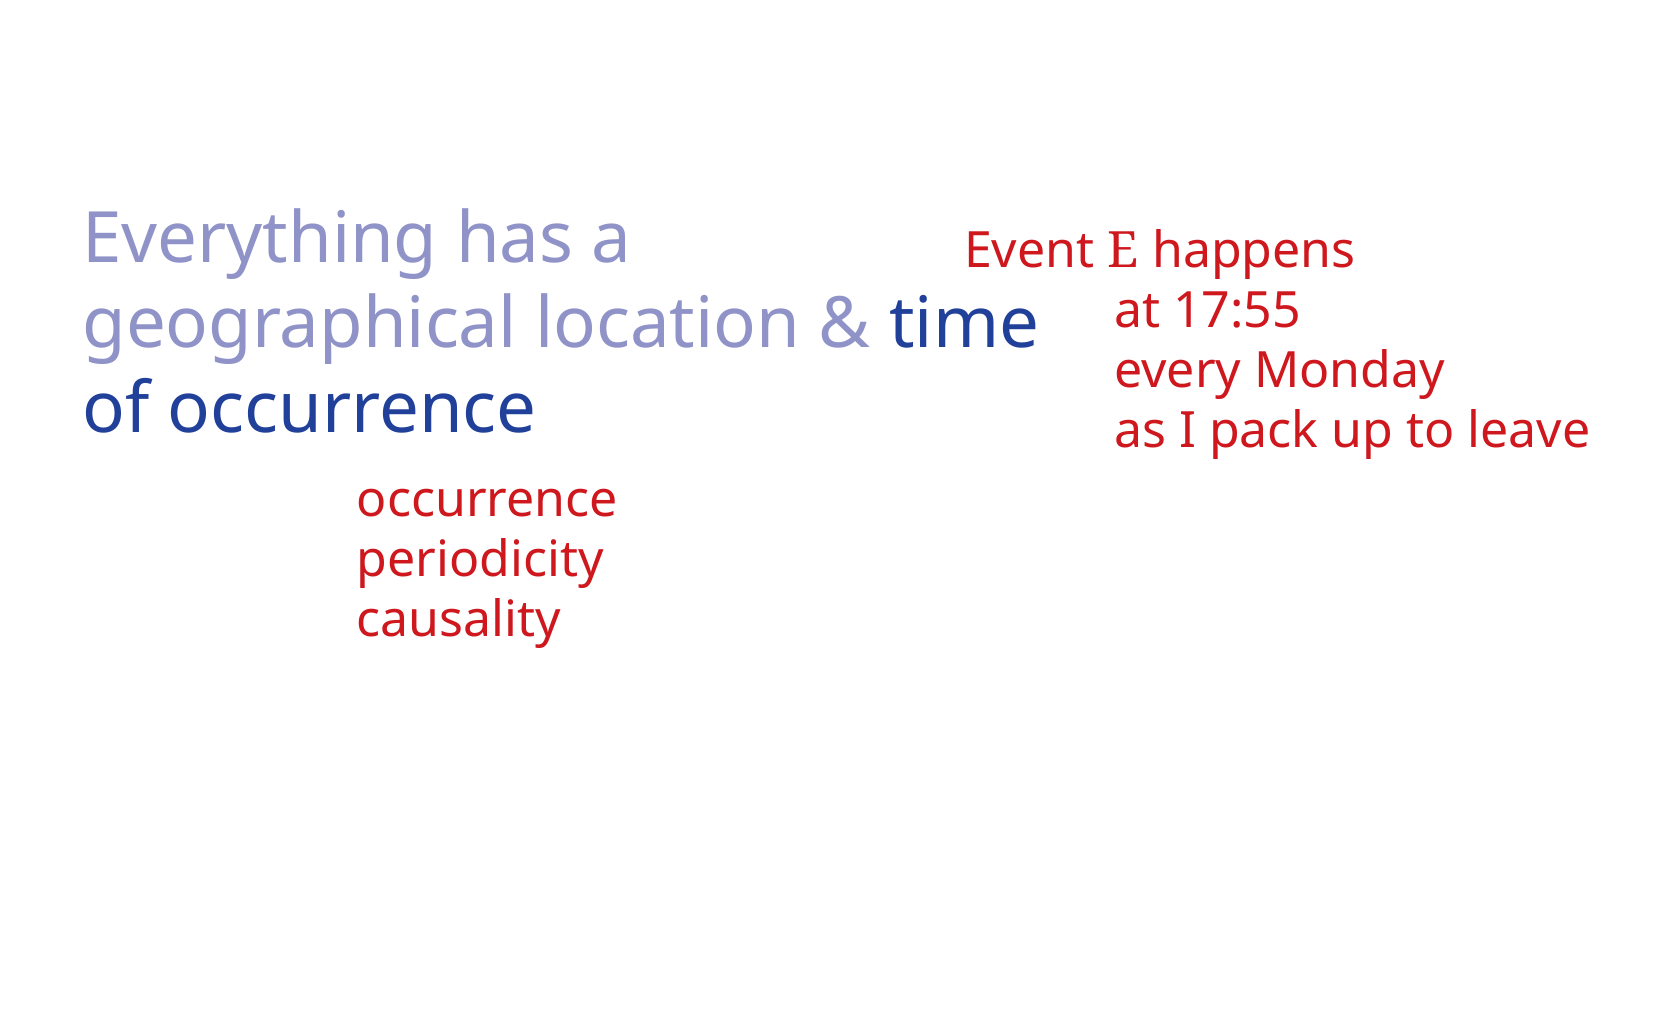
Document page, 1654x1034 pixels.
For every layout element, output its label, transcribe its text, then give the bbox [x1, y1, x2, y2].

text_box Event E happens at 17:55 every Monday as I pack up to leave [949, 210, 1606, 466]
text_box occurrence periodicity causality [342, 459, 634, 714]
text_box Everything has a geographical location & time of occurrence [67, 84, 1093, 455]
